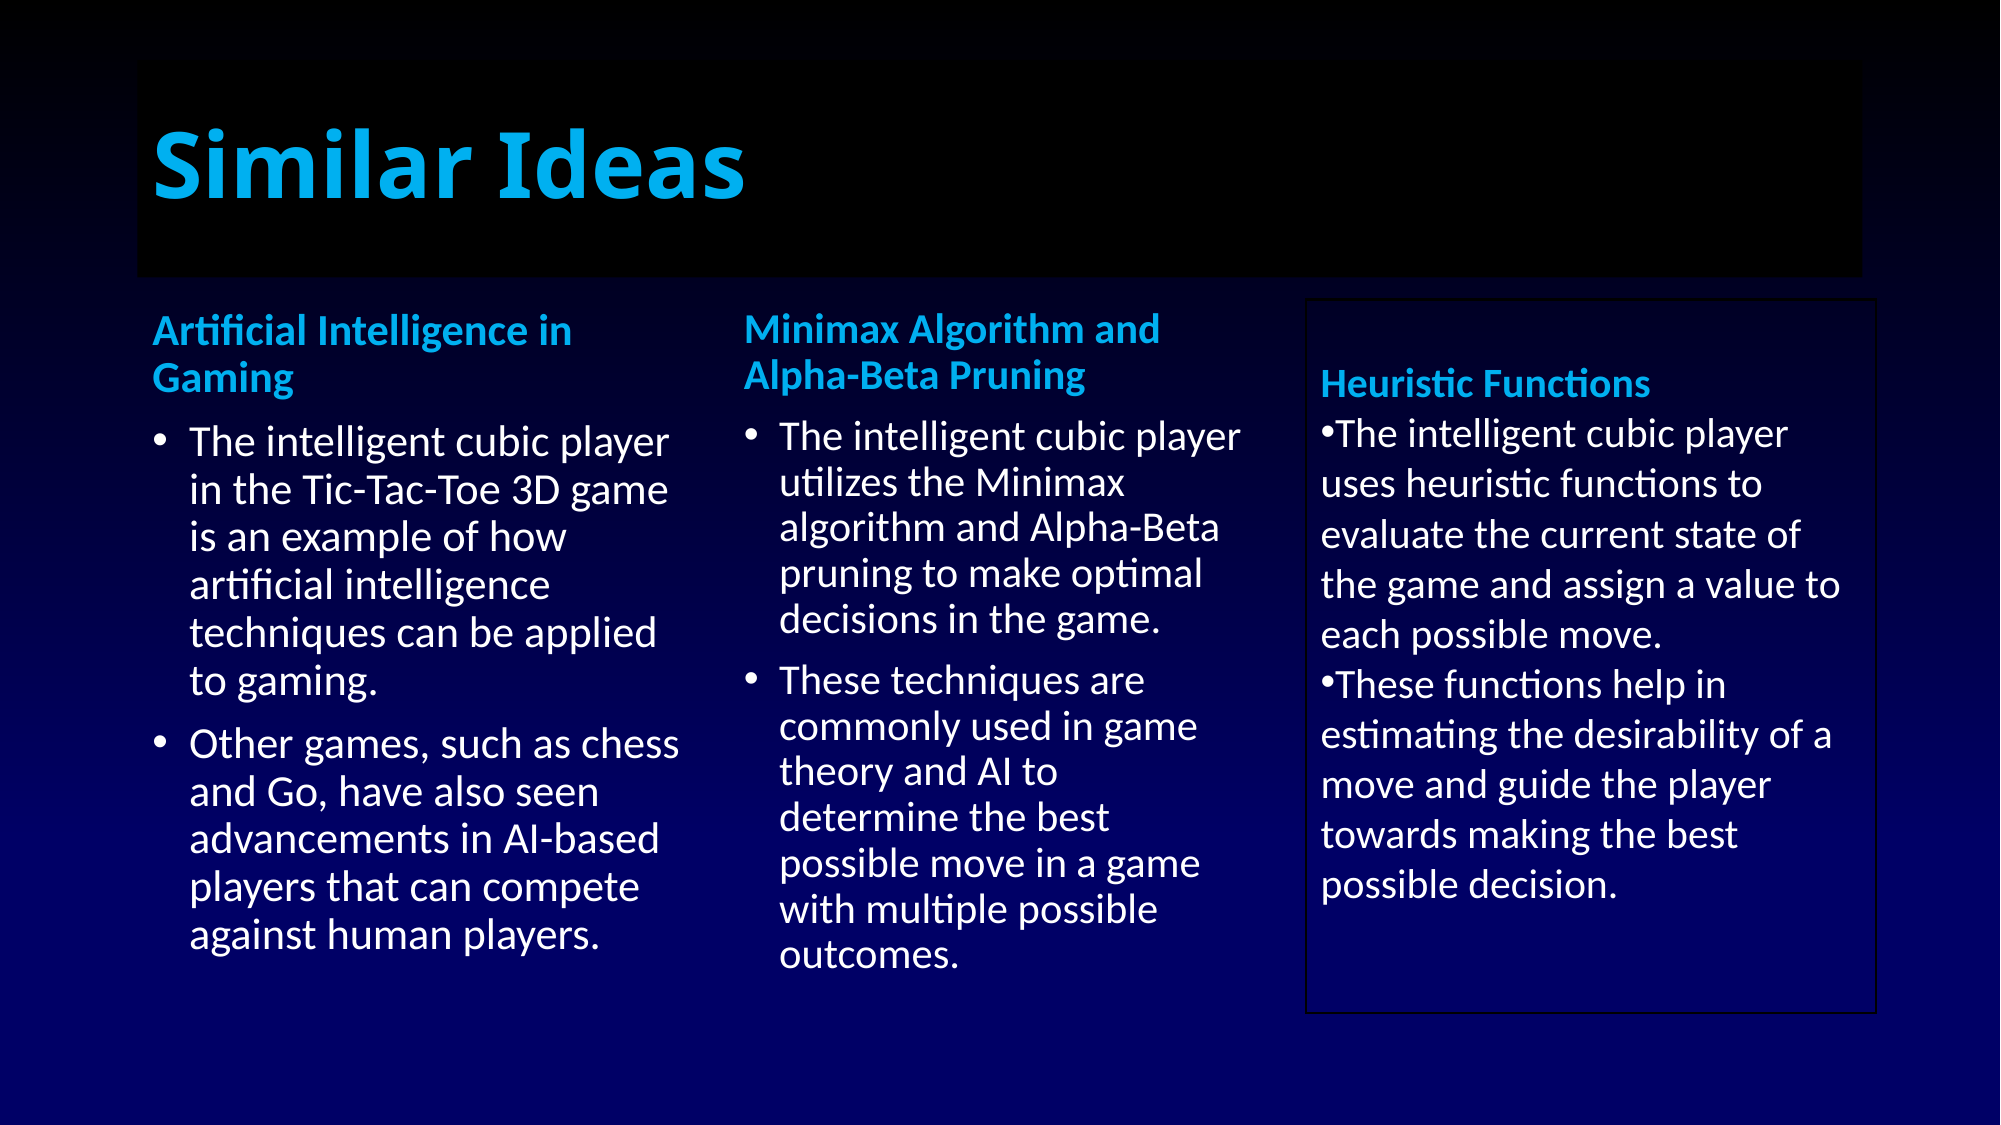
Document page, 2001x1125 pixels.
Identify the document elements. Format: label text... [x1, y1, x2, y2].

title Similar Ideas [137, 59, 1863, 278]
list Minimax Algorithm and Alpha-Beta Pruning The intelligent cubic player utilizes the Minimax algorithm and Alpha-Beta pruning to make optimal decisions in the game. These techniques are commonly used in game theory and AI to determine the best possible move in a game with multiple possible outcomes. [728, 299, 1258, 1014]
list Artificial Intelligence in Gaming The intelligent cubic player in the Tic-Tac-Toe 3D game is an example of how artificial intelligence techniques can be applied to gaming. Other games, such as chess and Go, have also seen advancements in AI-based players that can compete against human players. [137, 299, 708, 1014]
text_box Heuristic Functions The intelligent cubic player uses heuristic functions to evaluate the current state of the game and assign a value to each possible move. These functions help in estimating the desirability of a move and guide the player towards making the best possible decision. [1305, 298, 1877, 1014]
